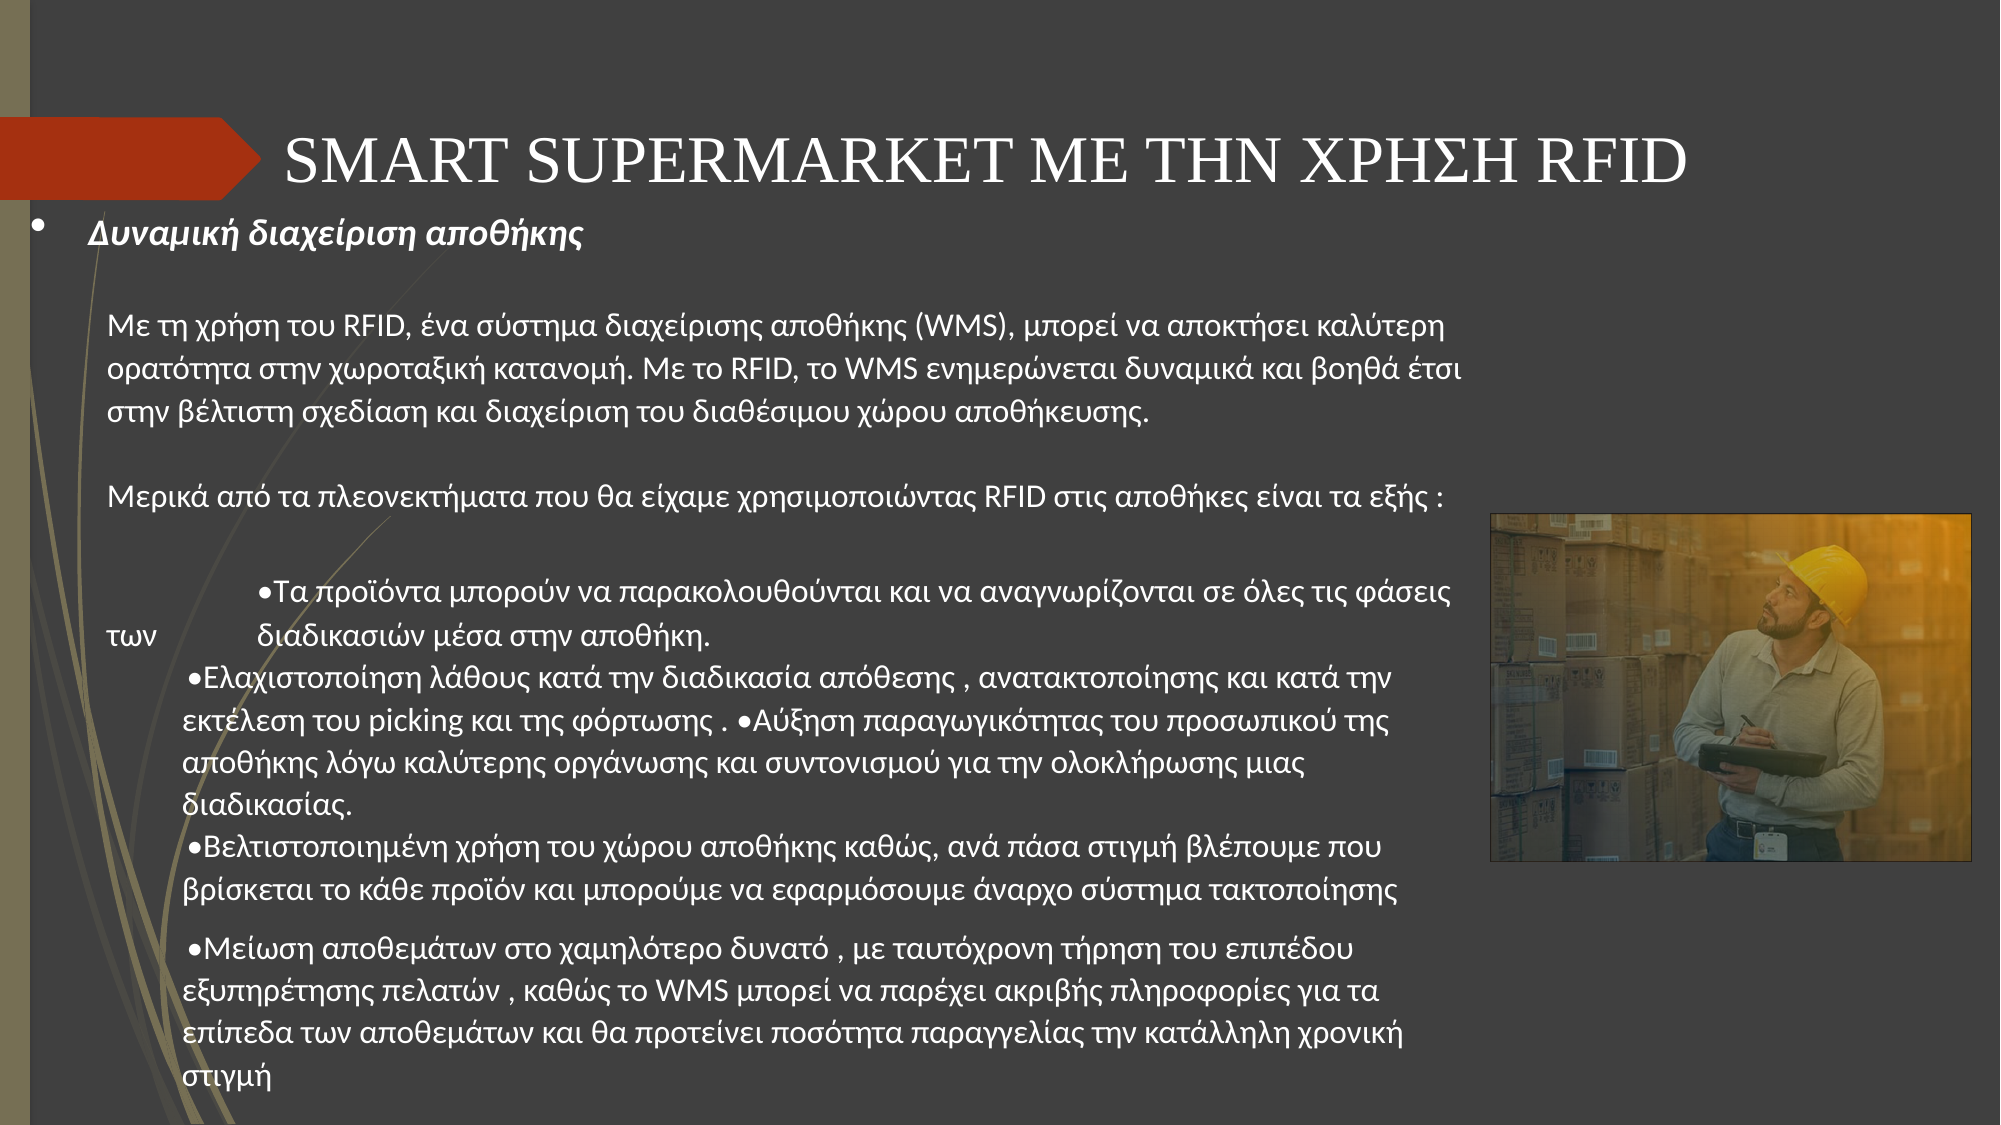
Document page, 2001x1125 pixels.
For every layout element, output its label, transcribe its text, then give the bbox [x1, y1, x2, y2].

title SMART SUPERMARKET ΜΕ ΤΗΝ ΧΡΗΣΗ RFID [269, 108, 1731, 247]
picture [1490, 513, 1972, 862]
text_box Δυναμική διαχείριση αποθήκης Με τη χρήση του RFID, ένα σύστημα διαχείρισης αποθήκης (WMS), μπορεί να αποκτήσει καλύτερη ορατότητα στην χωροταξική κατανομή. Με το RFID, το WMS ενημερώνεται δυναμικά και βοηθά έτσι στην βέλτιστη σχεδίαση και διαχείριση του διαθέσιμου χώρου αποθήκευσης. Μερικά από τα πλεονεκτήματα που θα είχαμε χρησιμοποιώντας RFID στις αποθήκες είναι τα εξής : •Τα προϊόντα μπορούν να παρακολουθούνται και να αναγνωρίζονται σε όλες τις φάσεις των διαδικασιών μέσα στην αποθήκη. •Ελαχιστοποίηση λάθους κατά την διαδικασία απόθεσης , ανατακτοποίησης και κατά την εκτέλεση του picking και της φόρτωσης . •Αύξηση παραγωγικότητας του προσωπικού της αποθήκης λόγω καλύτερης οργάνωσης και συντονισμού για την ολοκλήρωσης μιας διαδικασίας. •Βελτιστοποιημένη χρήση του χώρου αποθήκης καθώς, ανά πάσα στιγμή βλέπουμε που βρίσκεται το κάθε προϊόν και μπορούμε να εφαρμόσουμε άναρχο σύστημα τακτοποίησης •Μείωση αποθεμάτων στο χαμηλότερο δυνατό , με ταυτόχρονη τήρηση του επιπέδου εξυπηρέτησης πελατών , καθώς το WMS μπορεί να παρέχει ακριβής πληροφορίες για τα επίπεδα των αποθεμάτων και θα προτείνει ποσότητα παραγγελίας την κατάλληλη χρονική στιγμή [17, 197, 1480, 1125]
